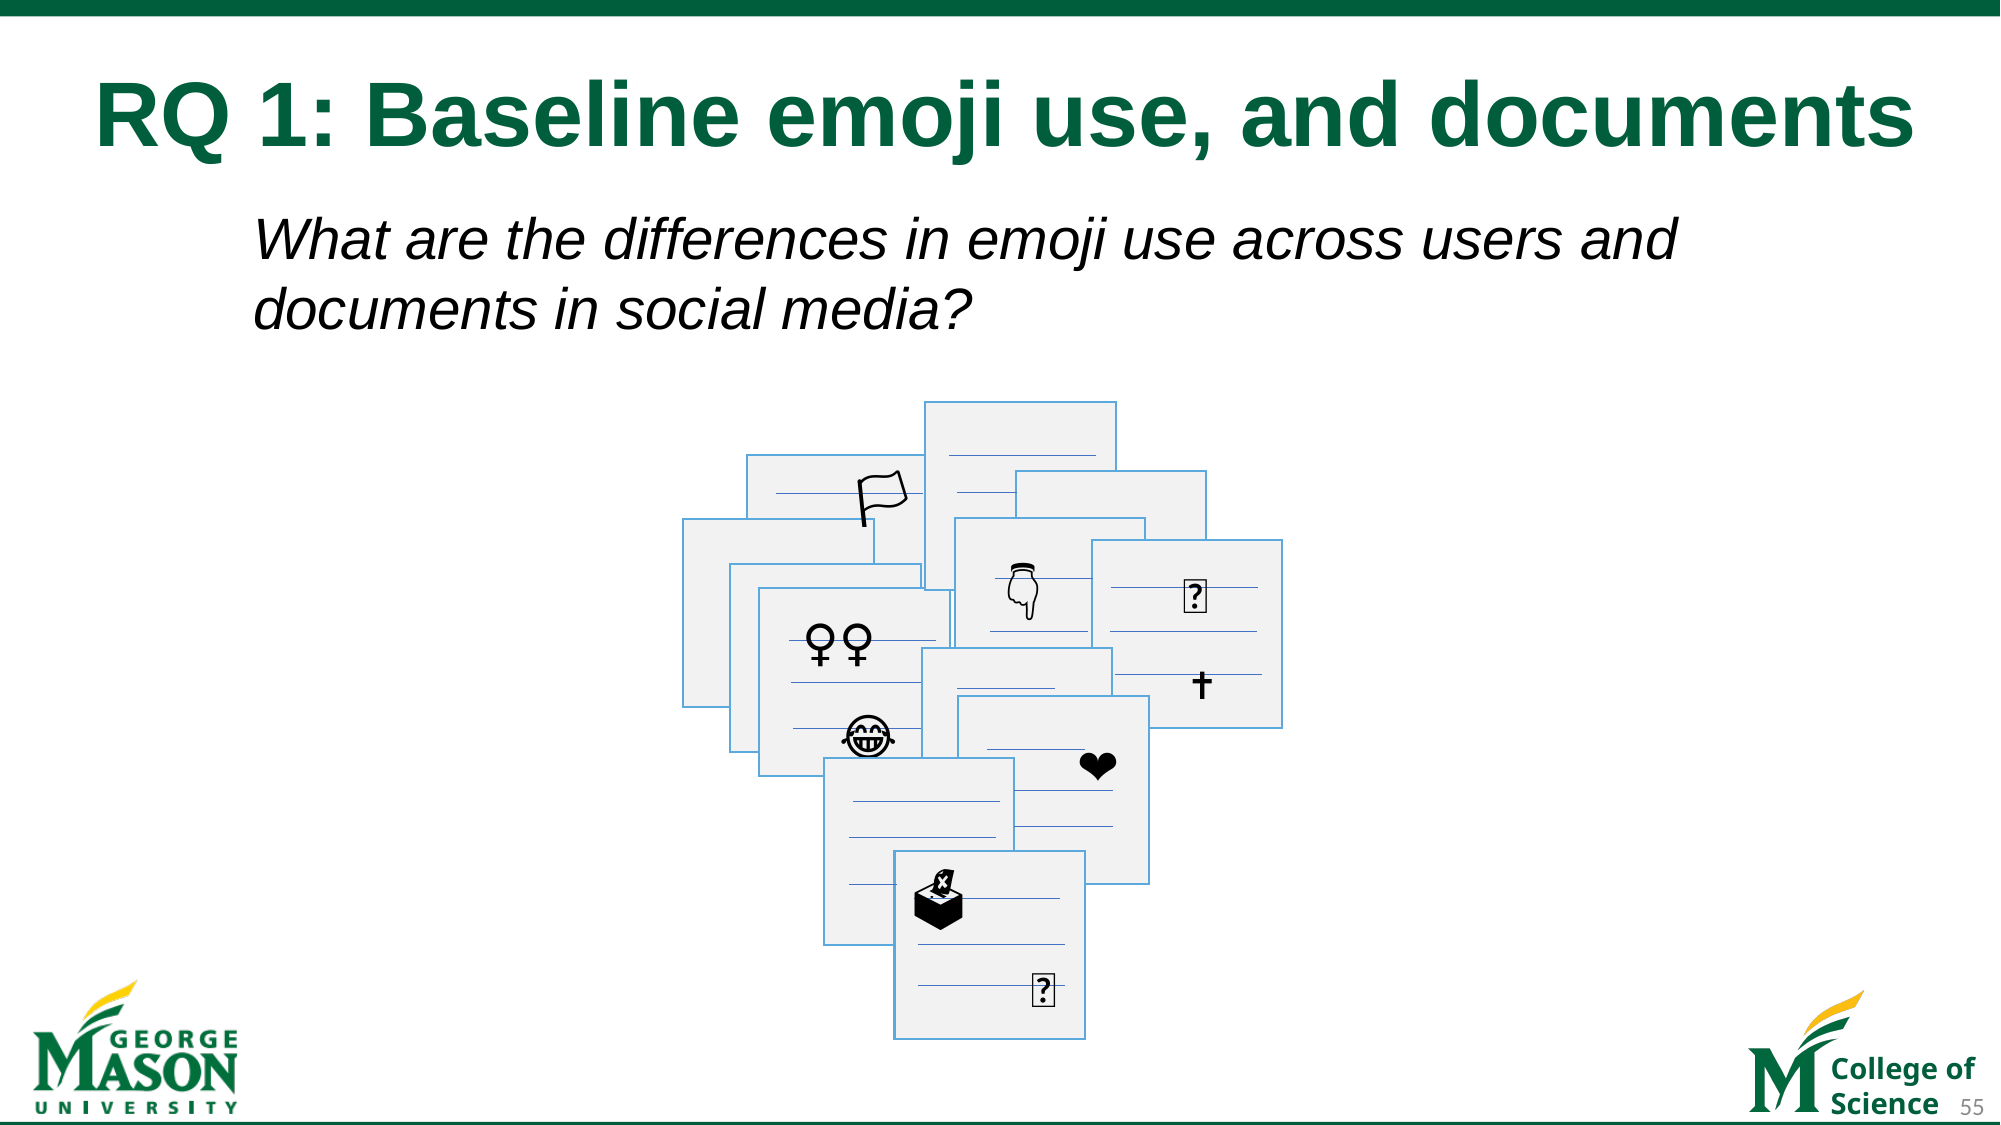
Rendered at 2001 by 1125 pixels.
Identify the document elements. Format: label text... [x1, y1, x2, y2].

text_box What are the differences in emoji use across users and documents in social media? [238, 193, 1947, 349]
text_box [683, 401, 1283, 1039]
title RQ 1: Baseline emoji use, and documents [79, 59, 1971, 195]
slide_number 55 [1550, 1090, 2000, 1120]
